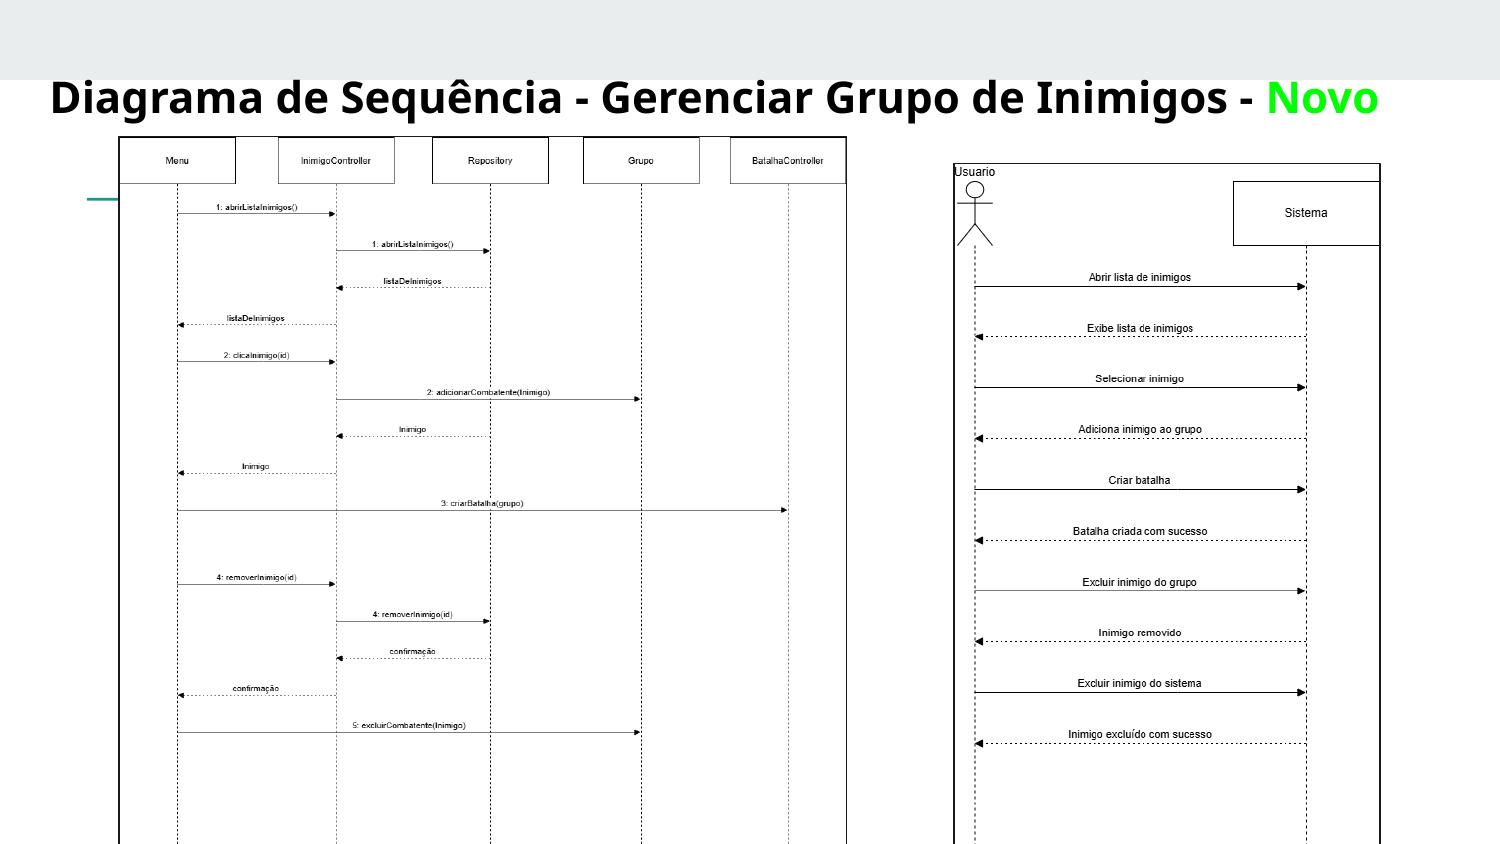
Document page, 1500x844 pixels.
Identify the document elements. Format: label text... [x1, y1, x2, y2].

picture [119, 137, 846, 844]
picture [954, 164, 1380, 844]
title Diagrama de Sequência - Gerenciar Grupo de Inimigos - Novo [34, 47, 1459, 113]
